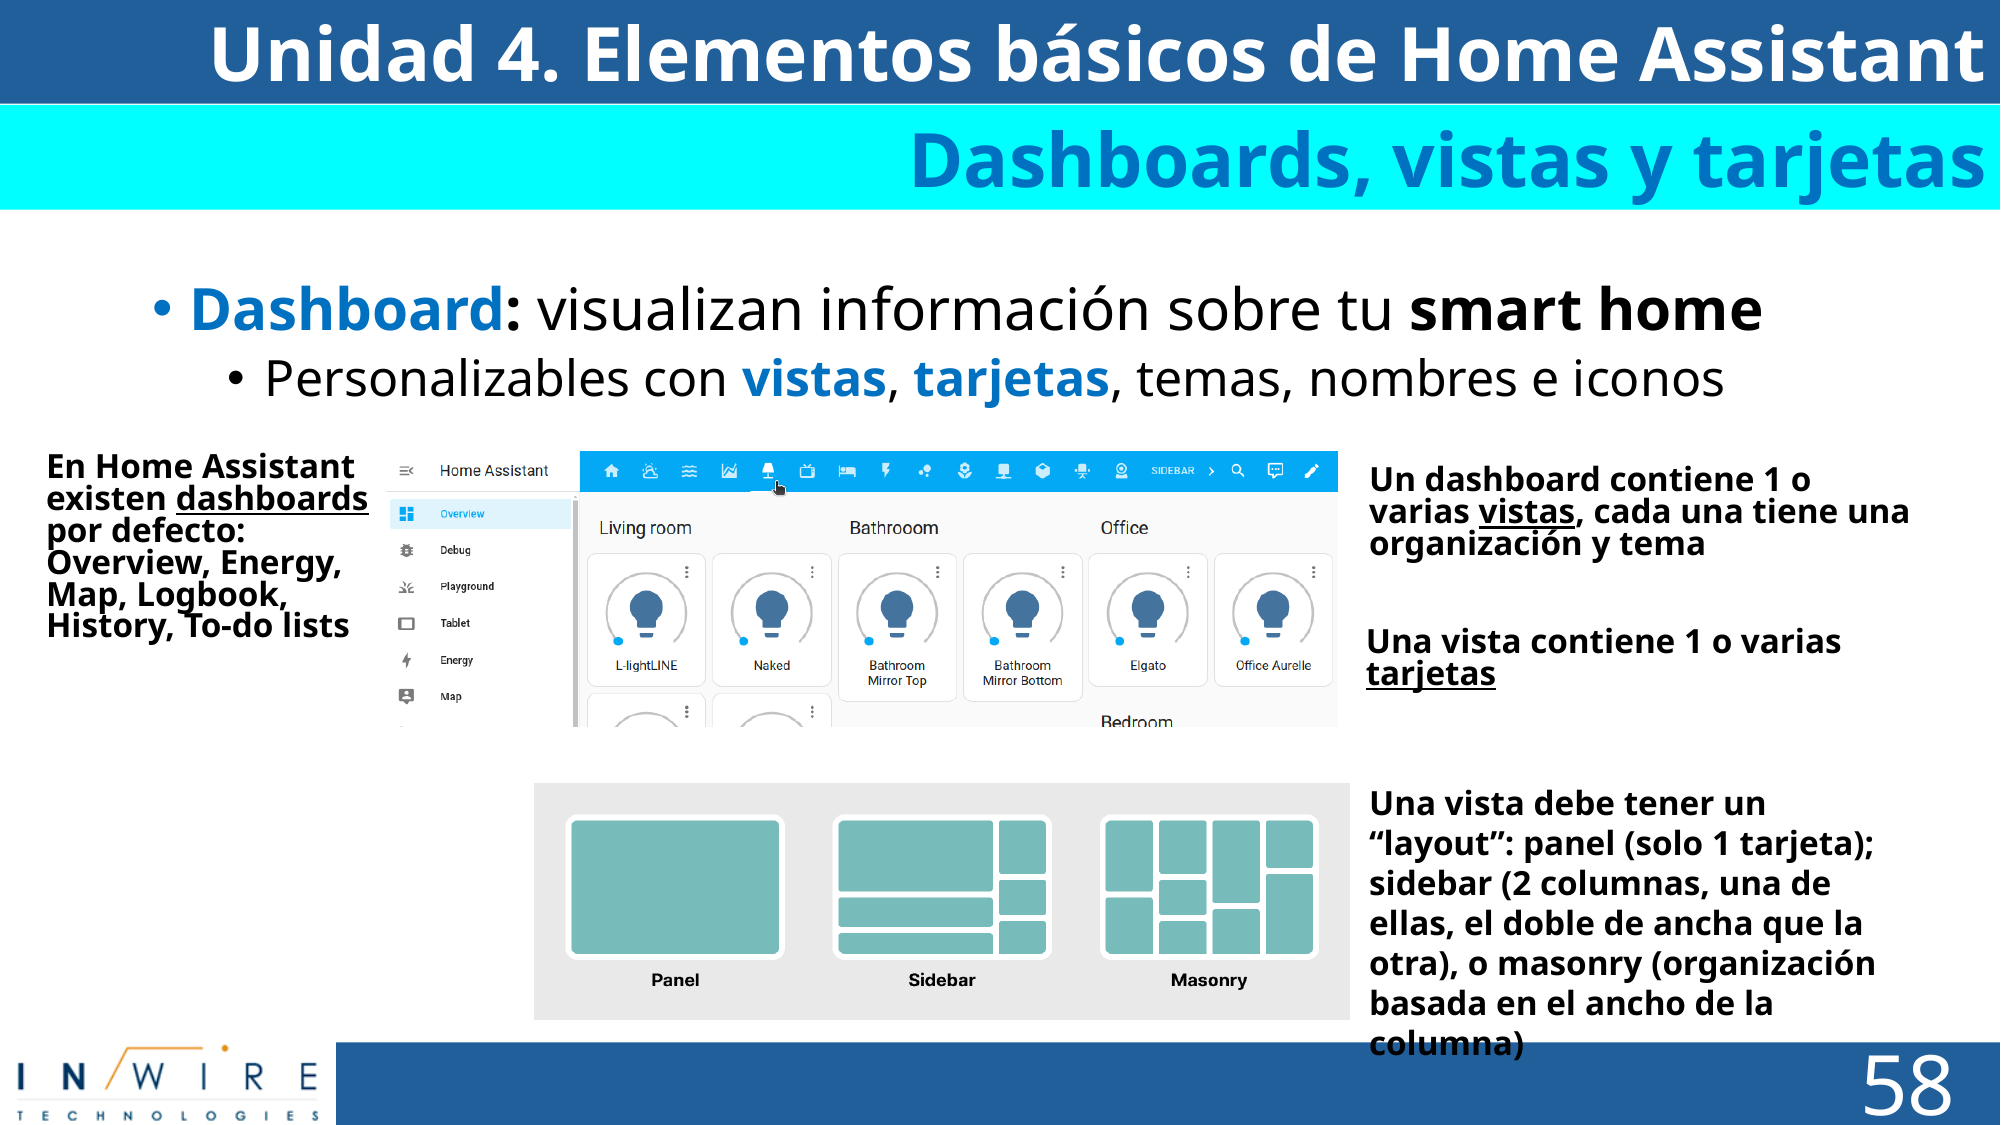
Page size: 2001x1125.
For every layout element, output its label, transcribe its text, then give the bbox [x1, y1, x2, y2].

text_box Dashboards, vistas y tarjetas [0, 104, 2000, 210]
picture [726, 471, 736, 477]
text_box Una vista contiene 1 o varias tarjetas [1351, 620, 1863, 699]
picture [534, 782, 1350, 1021]
picture [959, 473, 970, 478]
list Dashboard: visualizan información sobre tu smart home Personalizables con vistas, tarjetas, temas, nombres e iconos [137, 272, 1863, 987]
picture [386, 450, 1338, 728]
picture [1305, 468, 1315, 477]
picture [839, 468, 855, 476]
picture [607, 465, 617, 476]
picture [1075, 464, 1086, 471]
picture [883, 463, 888, 474]
picture [1036, 466, 1049, 478]
picture [0, 1037, 336, 1125]
text_box Unidad 4. Elementos básicos de Home Assistant [0, 0, 2000, 104]
picture [999, 464, 1009, 478]
text_box Un dashboard contiene 1 o varias vistas, cada una tiene una organización y tema [1354, 458, 1935, 570]
picture [763, 463, 773, 472]
text_box En Home Assistant existen dashboards por defecto: Overview, Energy, Map, Logbook, History, To-do lists [31, 445, 401, 652]
text_box Una vista debe tener un “layout”: panel (solo 1 tarjeta); sidebar (2 columnas, una de ellas, el doble de ancha que la otra), o masonry (organización basada en el ancho de la columna) [1354, 774, 1901, 1070]
picture [961, 463, 969, 473]
